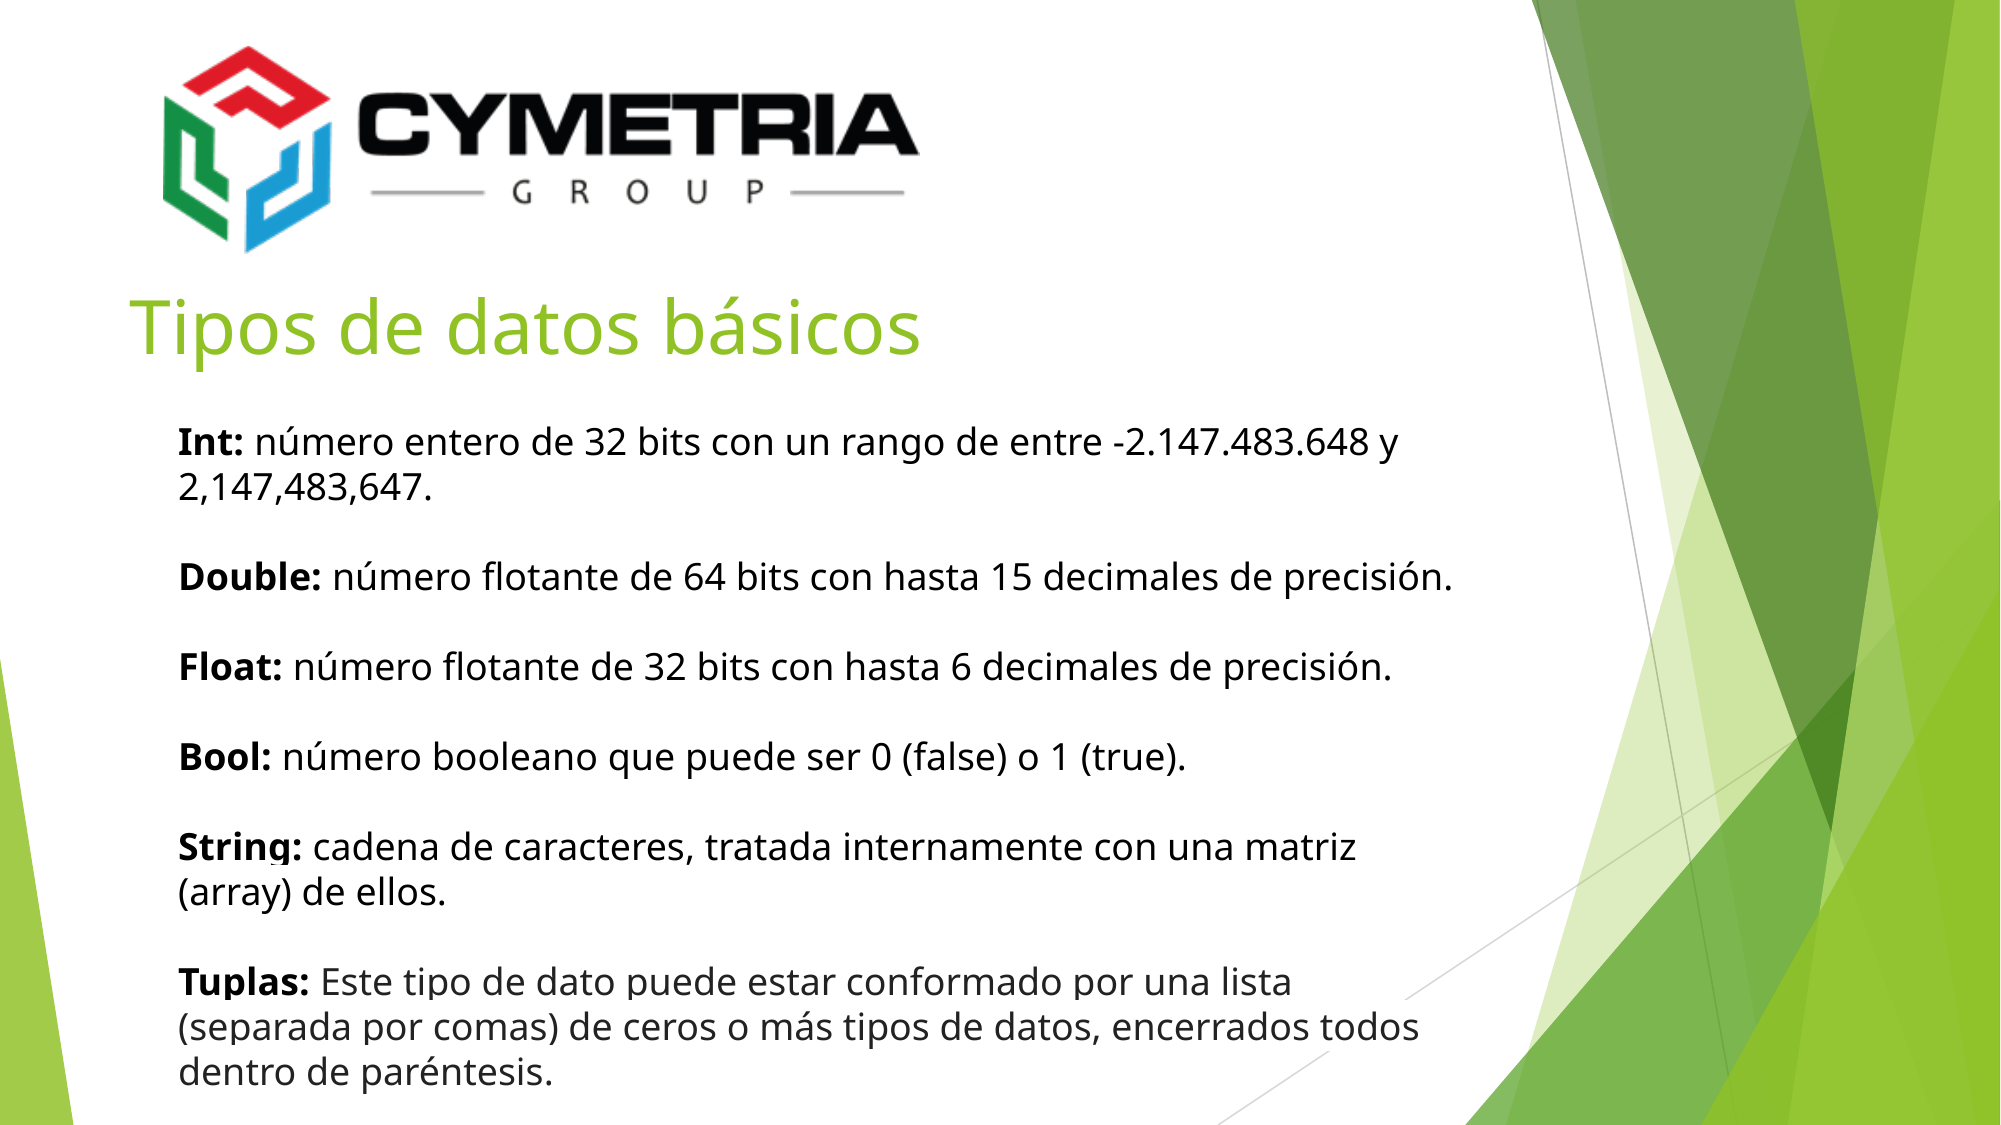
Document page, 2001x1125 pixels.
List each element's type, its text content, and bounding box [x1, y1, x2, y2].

title Tipos de datos básicos [114, 271, 1525, 452]
picture [162, 46, 920, 255]
list Int: número entero de 32 bits con un rango de entre -2.147.483.648 y 2,147,483,647. Double: número flotante de 64 bits con hasta 15 decimales de precisión. Float: número flotante de 32 bits con hasta 6 decimales de precisión. Bool: número booleano que puede ser 0 (false) o 1 (true). String: cadena de caracteres, tratada internamente con una matriz (array) de ellos. Tuplas: Este tipo de dato puede estar conformado por una lista (separada por comas) de ceros o más tipos de datos, encerrados todos dentro de paréntesis. [163, 410, 1476, 1098]
